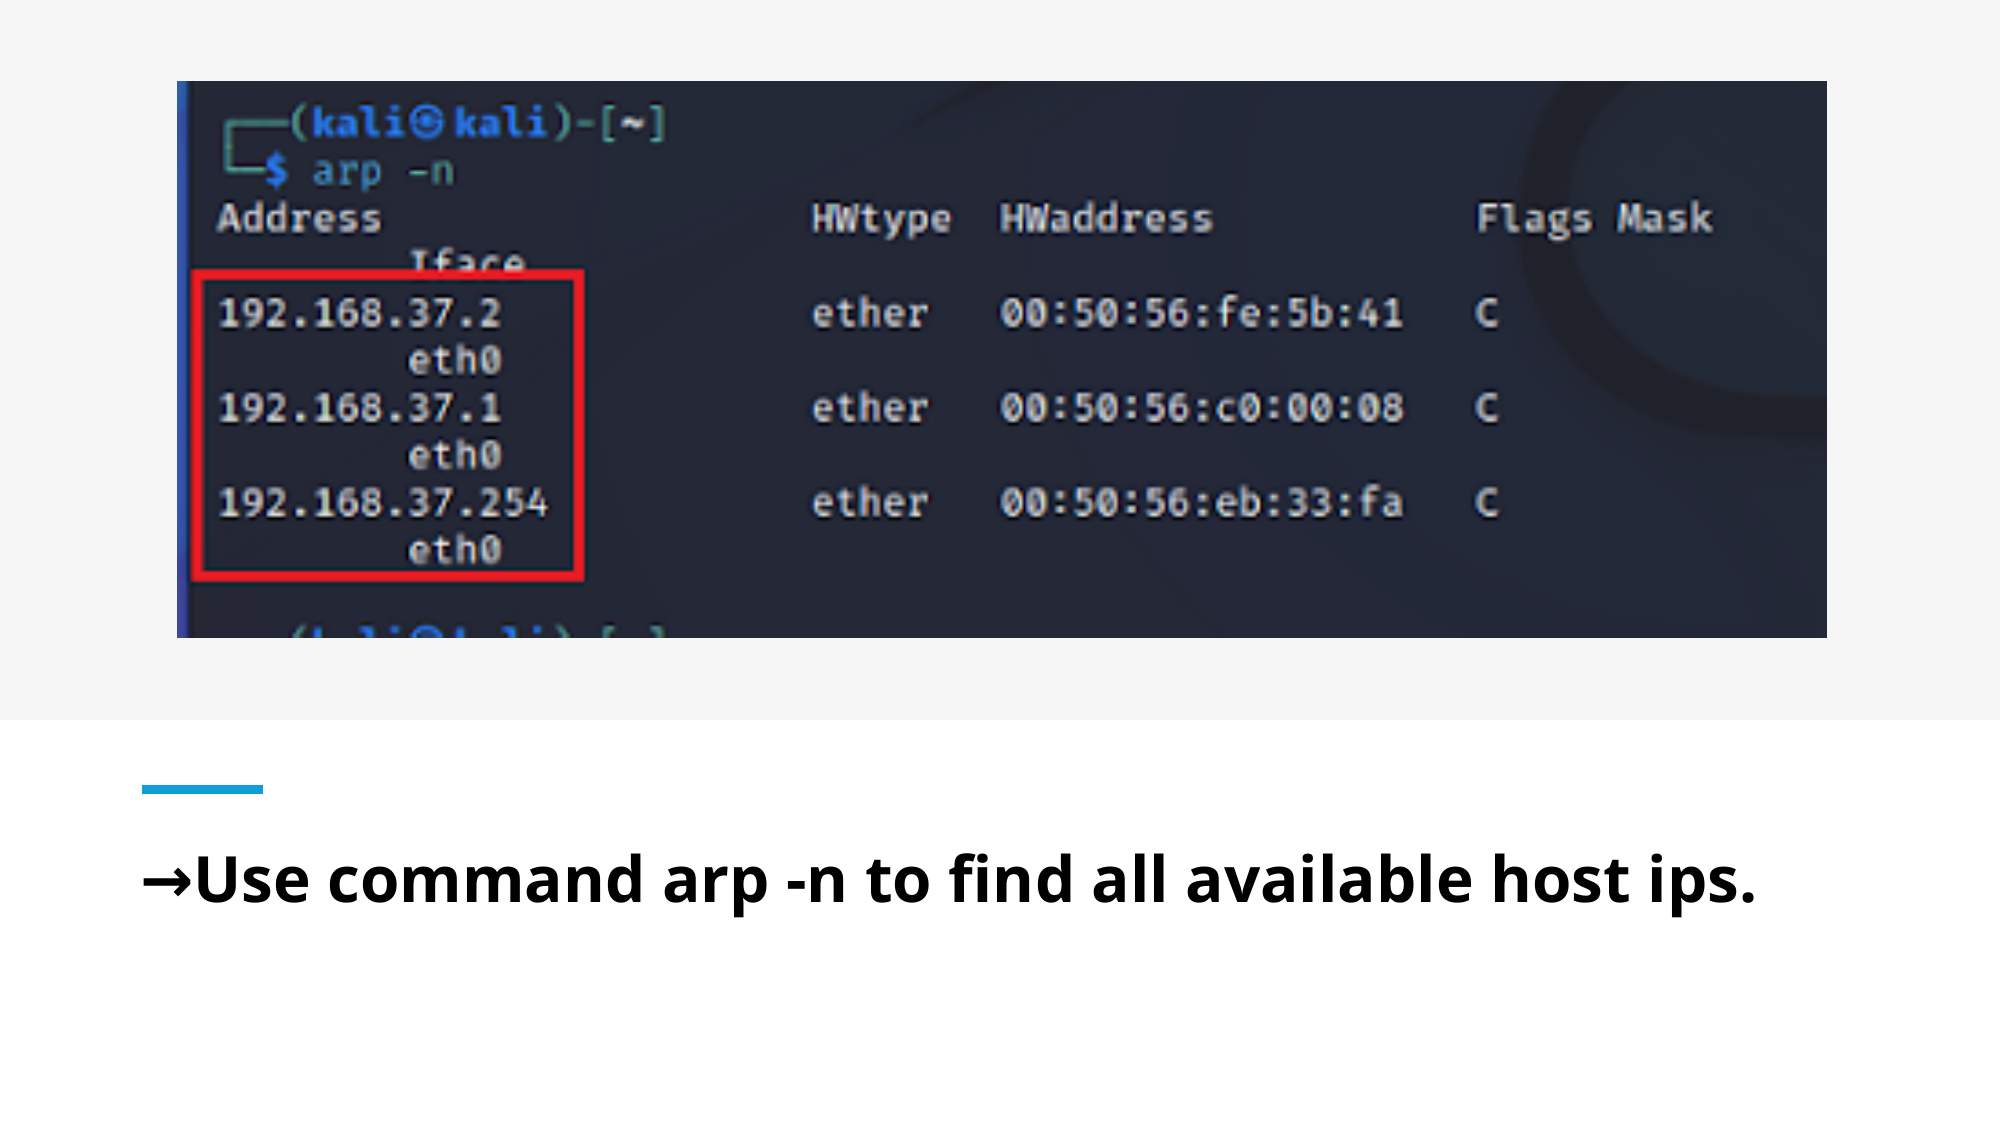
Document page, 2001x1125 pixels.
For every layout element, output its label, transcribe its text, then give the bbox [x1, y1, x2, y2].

text_box [0, 0, 2000, 722]
title →Use command arp -n to find all available host ips. [125, 832, 1784, 931]
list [177, 80, 1828, 639]
